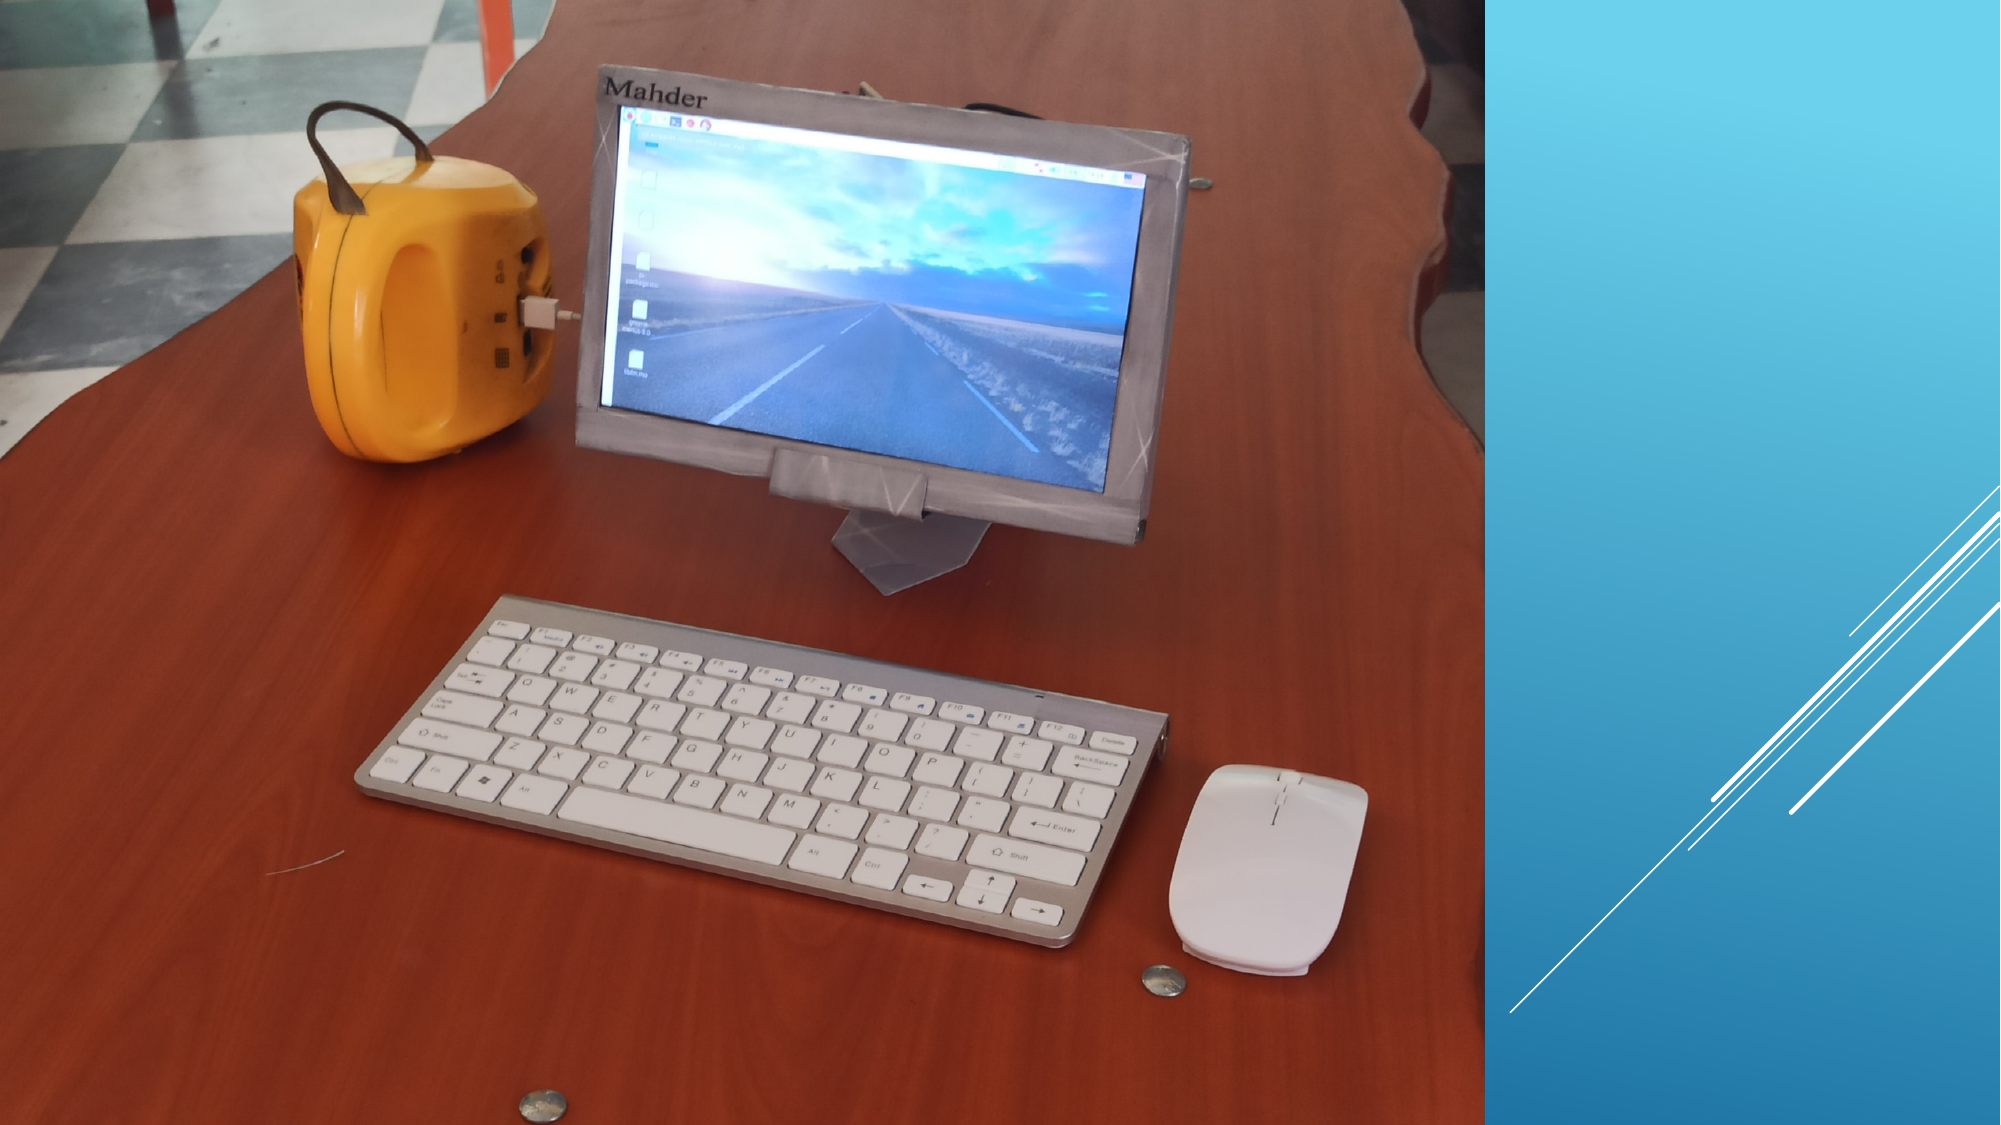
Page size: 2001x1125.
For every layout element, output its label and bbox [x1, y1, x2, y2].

list [0, 0, 1485, 1125]
